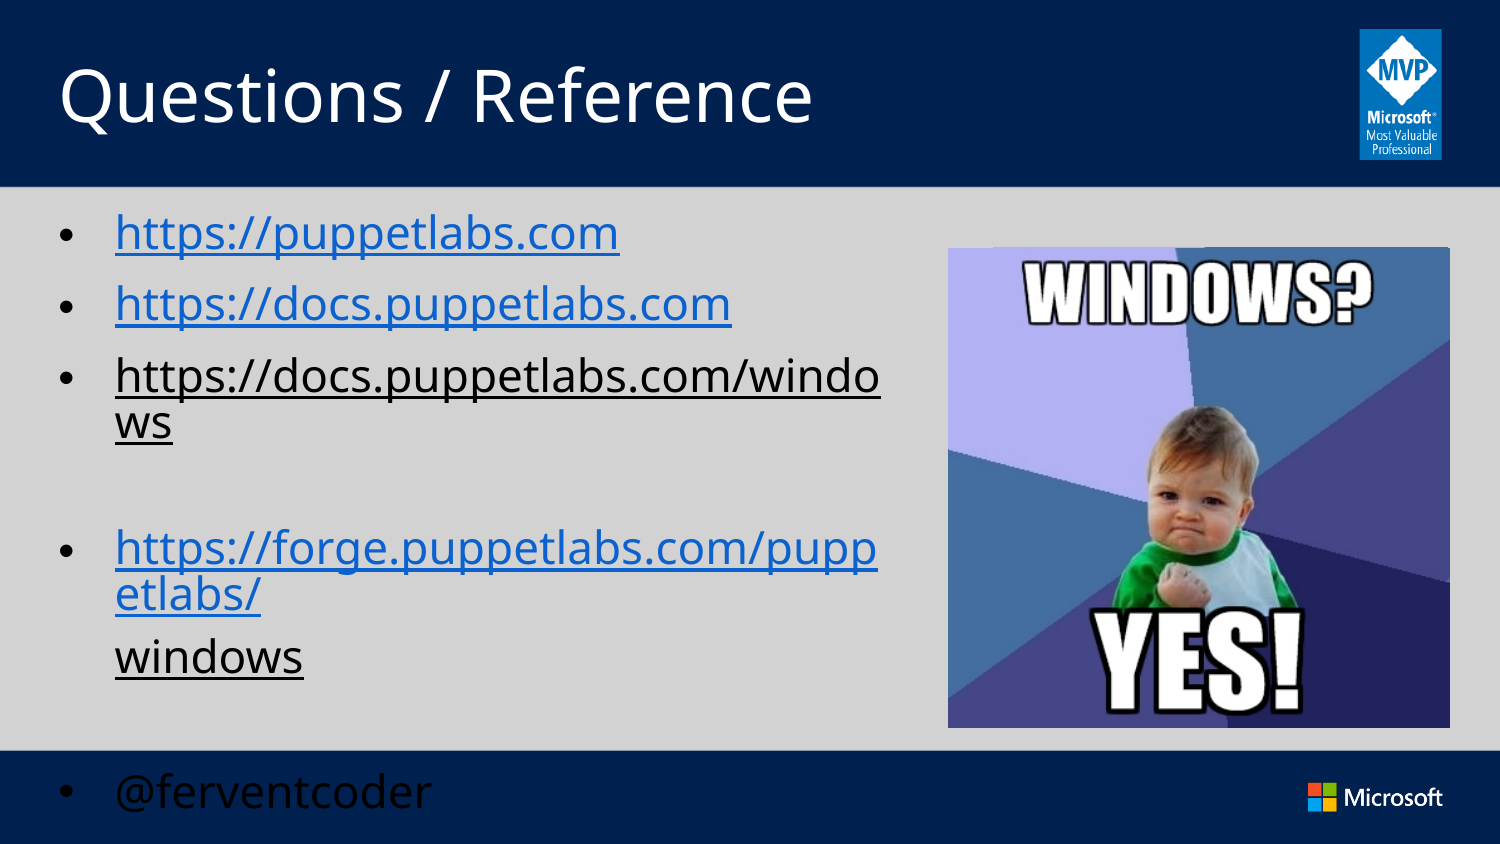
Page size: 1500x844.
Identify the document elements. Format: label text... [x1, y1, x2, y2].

list https://puppetlabs.com https://docs.puppetlabs.com https://docs.puppetlabs.com/windows https://forge.puppetlabs.com/puppetlabs/windows @ferventcoder [58, 188, 896, 750]
title Questions / Reference [58, 0, 1310, 187]
picture [0, 0, 1500, 844]
